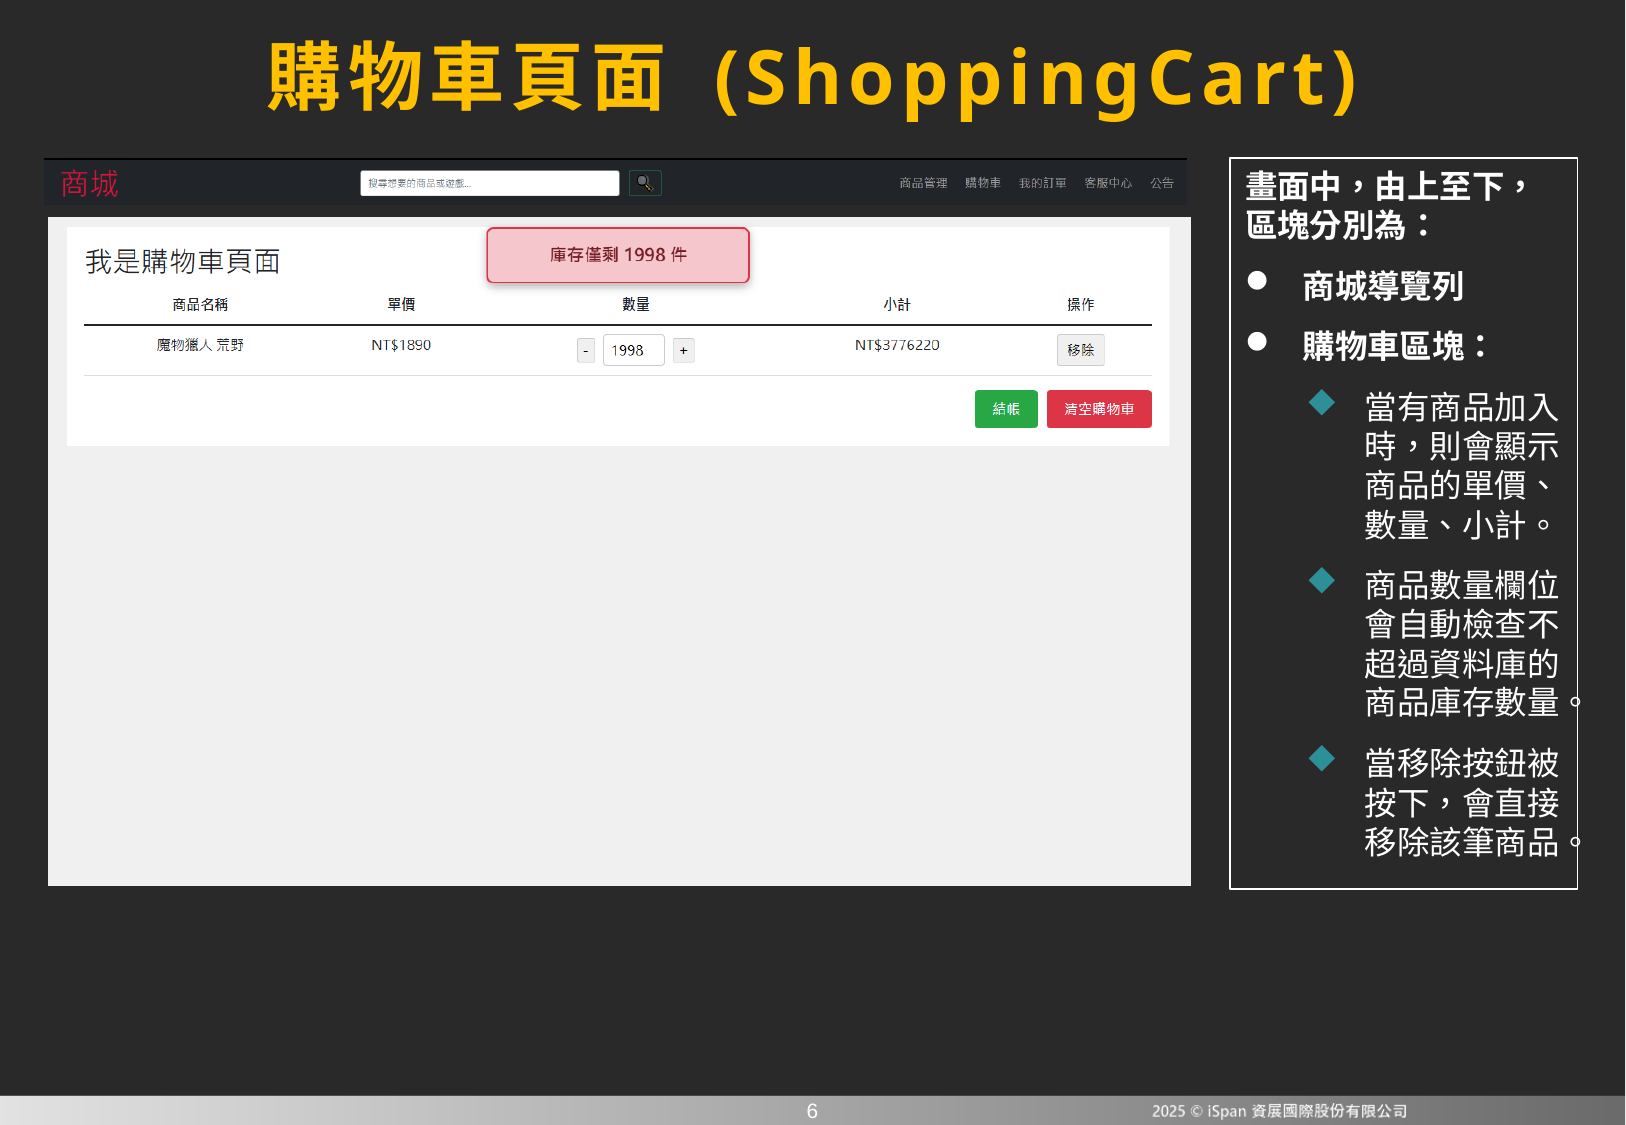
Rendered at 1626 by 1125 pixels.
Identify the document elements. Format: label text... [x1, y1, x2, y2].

title 購物車頁面 (ShoppingCart) [103, 12, 1522, 138]
picture [0, 0, 1626, 1125]
text_box 畫面中，由上至下，區塊分別為： 商城導覽列 購物車區塊： 當有商品加入時，則會顯示商品的單價、數量、小計。 商品數量欄位會自動檢查不超過資料庫的商品庫存數量。 當移除按鈕被按下，會直接移除該筆商品。 [1230, 158, 1578, 890]
